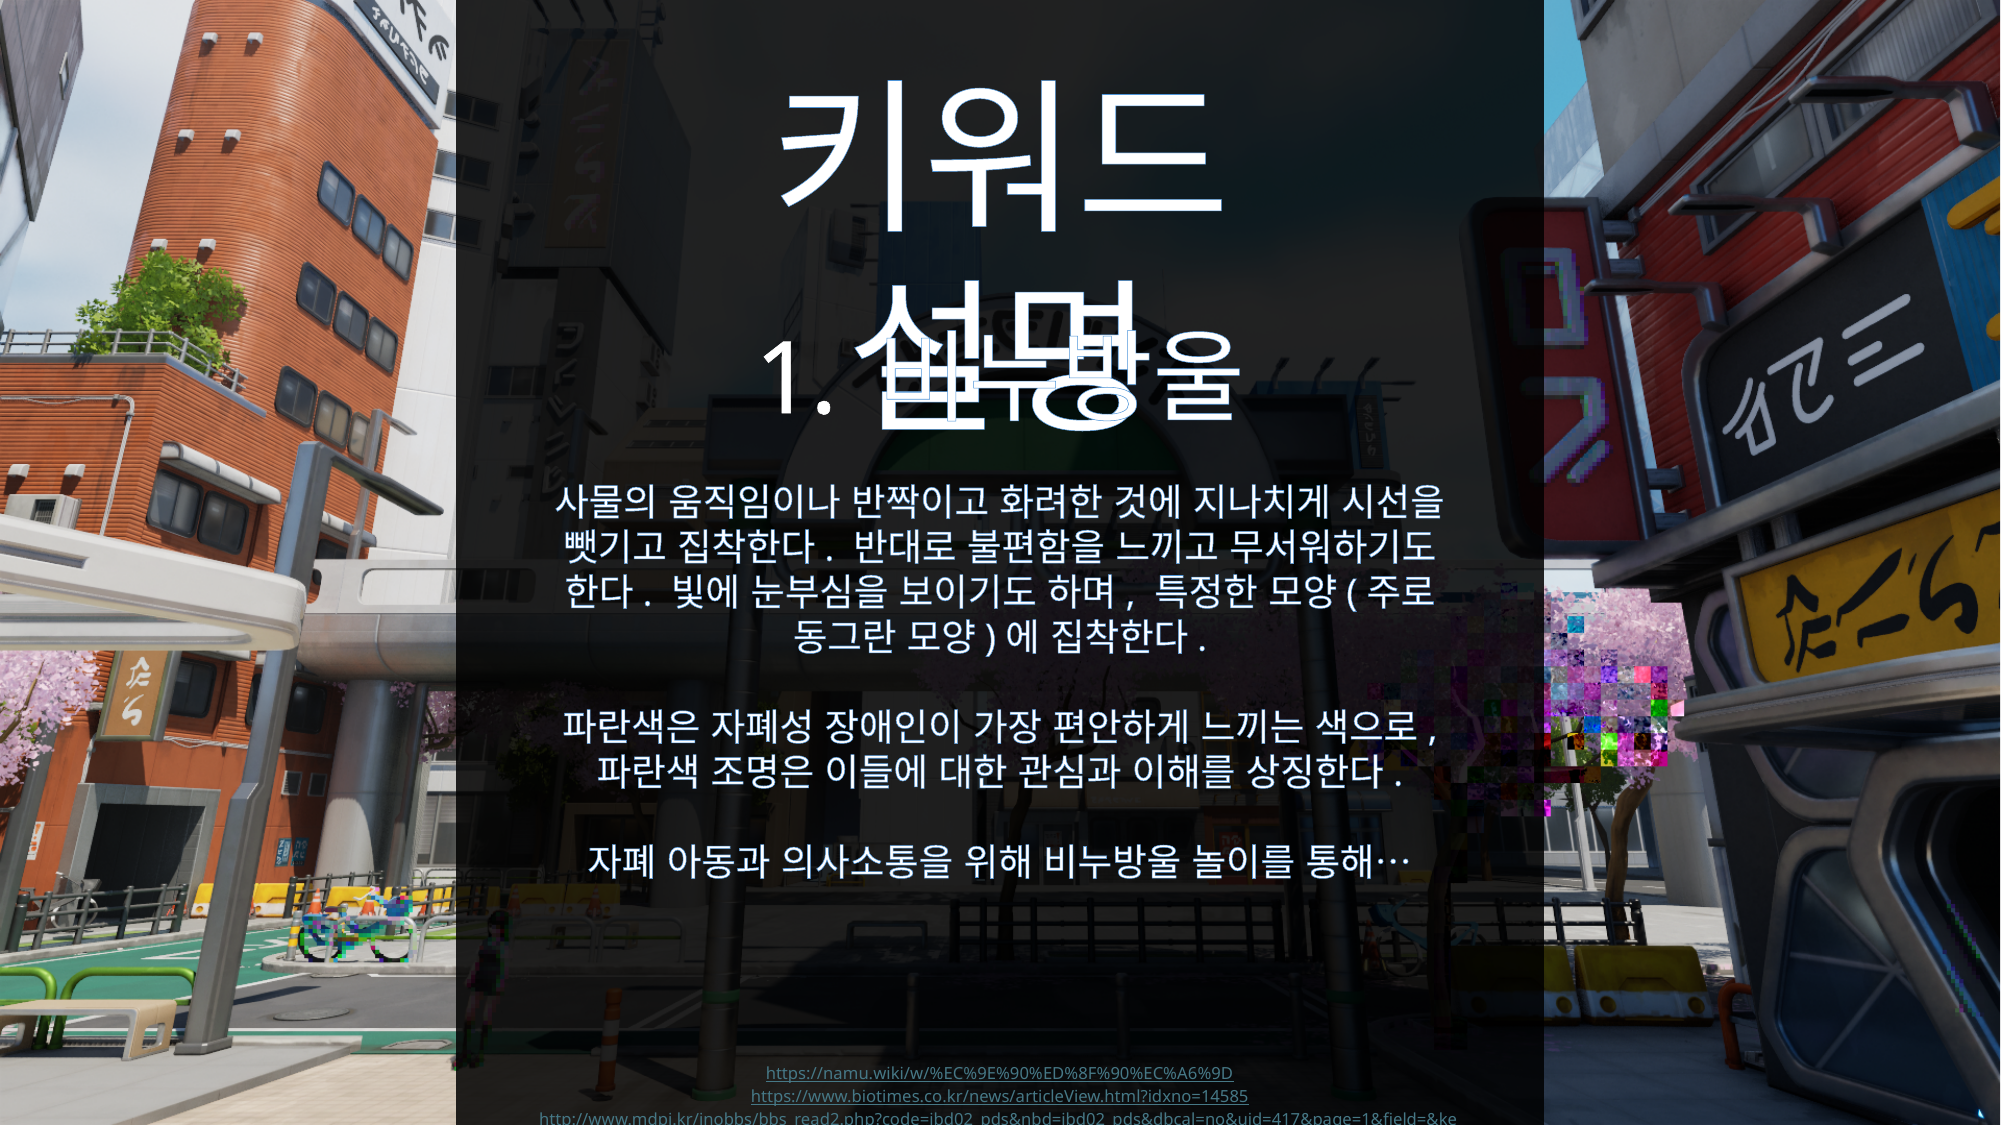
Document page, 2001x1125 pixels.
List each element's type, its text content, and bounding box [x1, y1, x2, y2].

text_box 비누방울 사물의 움직임이나 반짝이고 화려한 것에 지나치게 시선을 뺏기고 집착한다. 반대로 불편함을 느끼고 무서워하기도 한다. 빛에 눈부심을 보이기도 하며, 특정한 모양(주로 동그란 모양)에 집착한다. 파란색은 자폐성 장애인이 가장 편안하게 느끼는 색으로, 파란색 조명은 이들에 대한 관심과 이해를 상징한다. 자폐 아동과 의사소통을 위해 비누방울 놀이를 통해… https://namu.wiki/w/%EC%9E%90%ED%8F%90%EC%A6%9D https://www.biotimes.co.kr/news/articleView.html?idxno=14585 http://www.mdpi.kr/inobbs/bbs_read2.php?code=ibd02_pds&nbd=ibd02_pds&dbcal=no&uid=417&page=1&field=&key=&sort=&sortID=&list_count=&top_rows=0&lng=kor [524, 305, 1476, 1125]
text_box [454, 0, 1546, 1125]
text_box 키워드 설명 [592, 44, 1408, 305]
picture [0, 0, 454, 1125]
picture [1546, 0, 2001, 1125]
